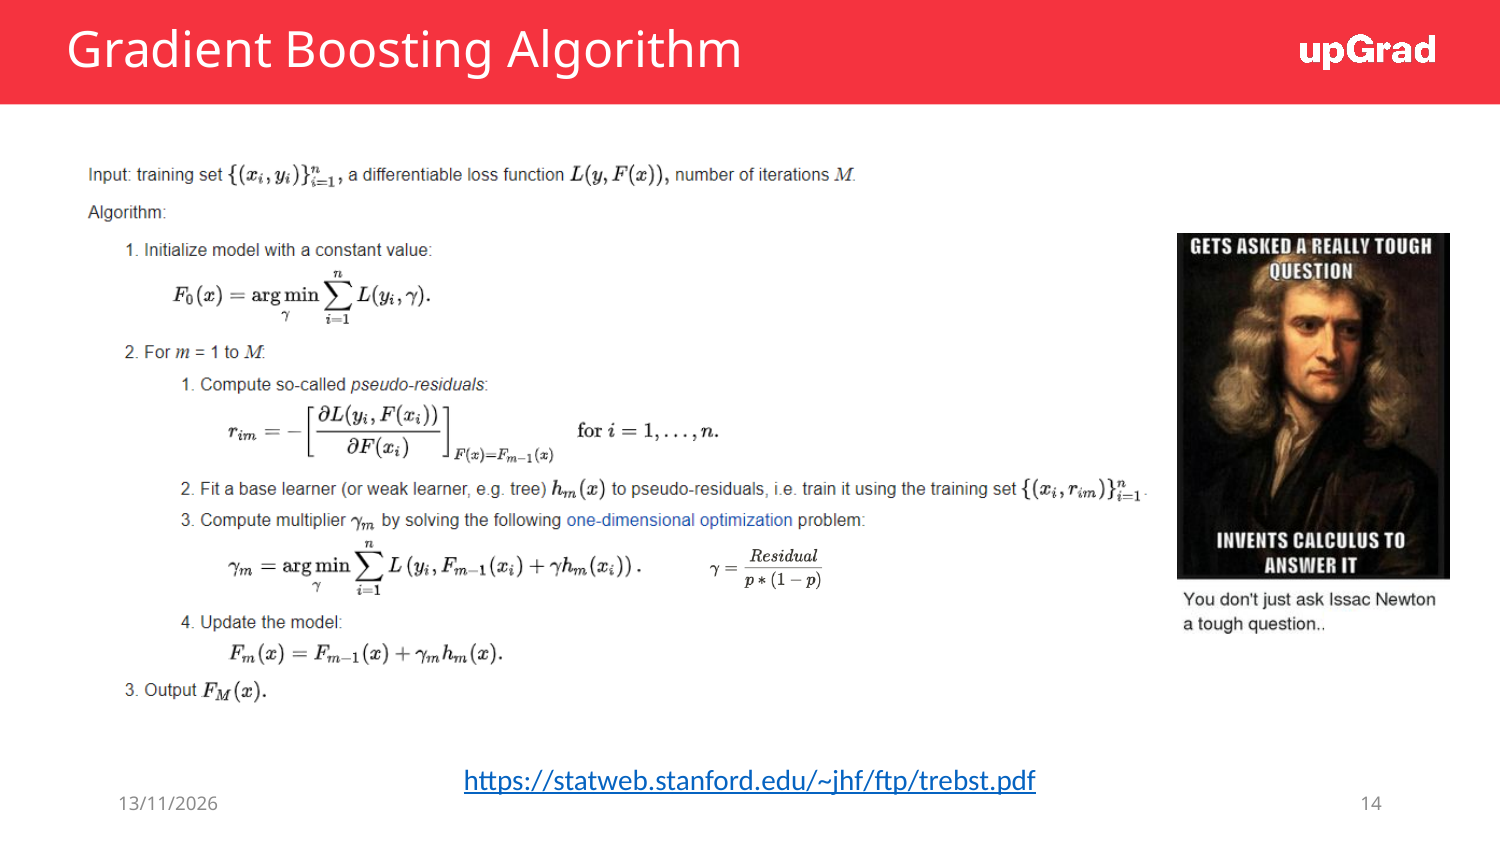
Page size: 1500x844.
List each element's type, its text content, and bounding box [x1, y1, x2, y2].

slide_number 14 [1059, 782, 1397, 827]
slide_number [103, 782, 441, 827]
picture [1300, 34, 1435, 70]
title Gradient Boosting Algorithm [51, 20, 1060, 83]
picture [1177, 233, 1450, 634]
text_box https://statweb.stanford.edu/~jhf/ftp/trebst.pdf [280, 753, 1220, 804]
picture [83, 157, 1153, 710]
